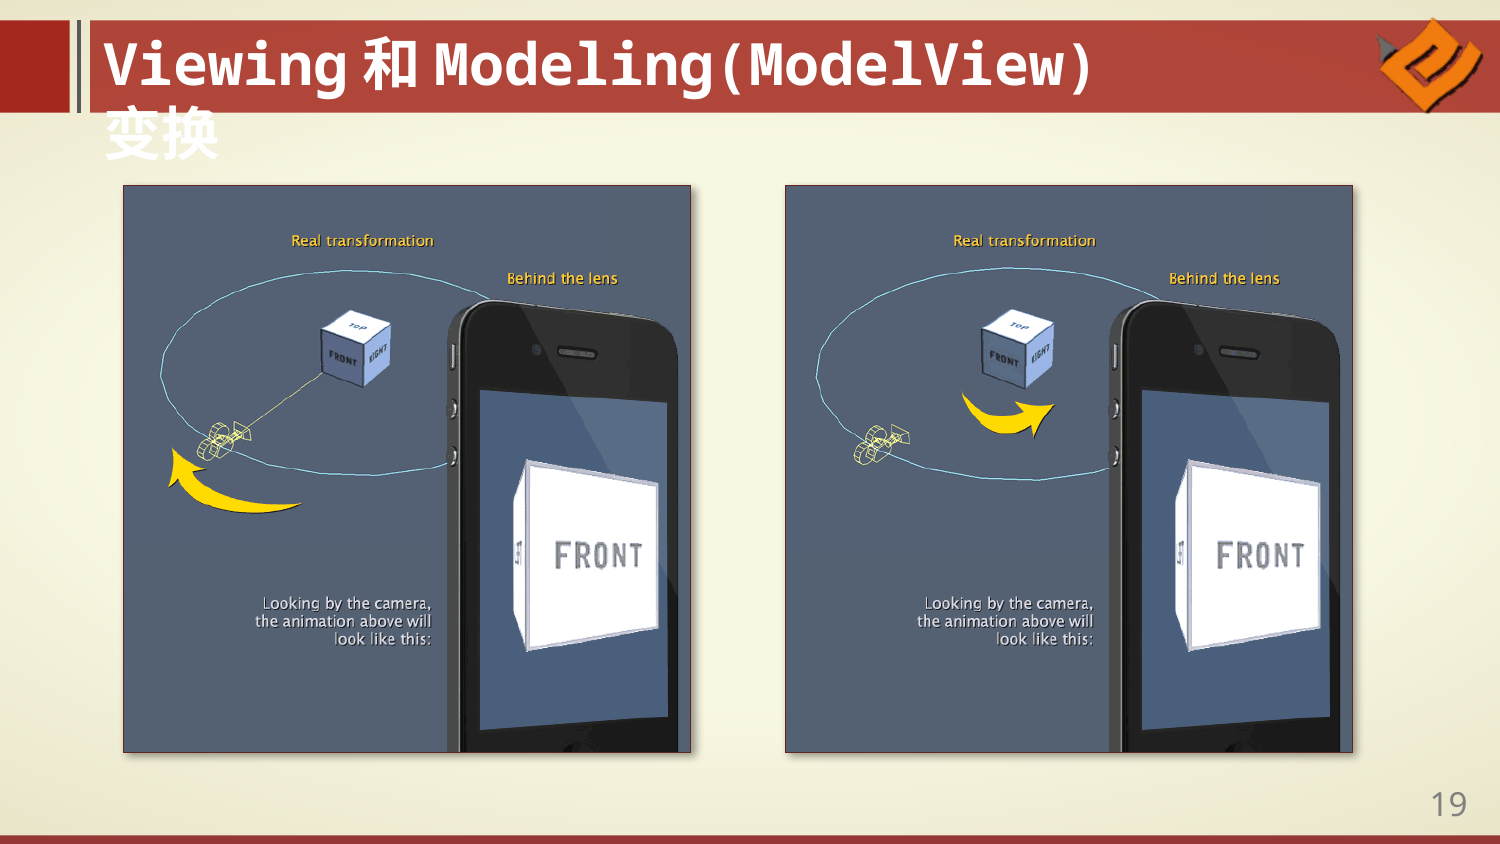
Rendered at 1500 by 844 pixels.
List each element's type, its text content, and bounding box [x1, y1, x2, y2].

text_box Viewing和Modeling(ModelView)变换 [88, 20, 1176, 175]
picture [0, 0, 1500, 835]
